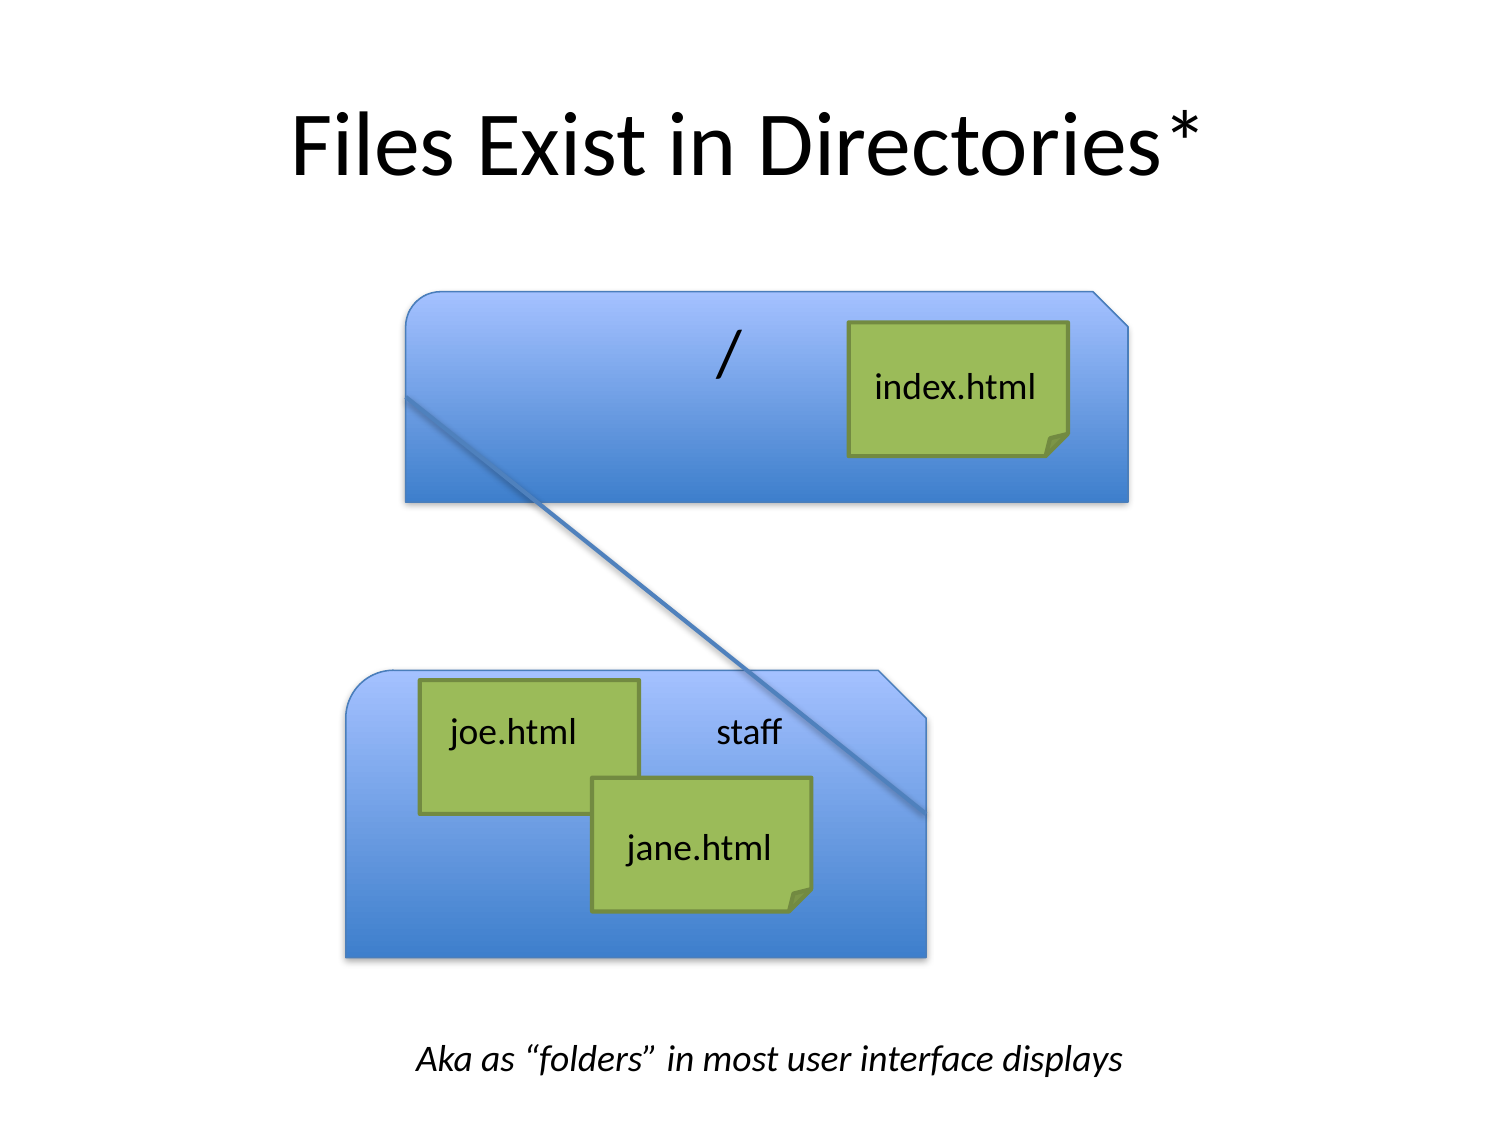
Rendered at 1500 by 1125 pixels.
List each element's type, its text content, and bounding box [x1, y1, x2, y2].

text_box joe.html [435, 699, 636, 760]
text_box [404, 290, 1129, 503]
text_box Aka as “folders” in most user interface displays [263, 1026, 1277, 1086]
text_box index.html [859, 355, 1079, 415]
title Files Exist in Directories* [75, 45, 1425, 233]
text_box staff [701, 699, 927, 760]
text_box [417, 678, 642, 816]
text_box jane.html [611, 816, 797, 876]
text_box [345, 669, 927, 959]
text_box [635, 501, 768, 671]
text_box [589, 775, 814, 914]
text_box [846, 320, 1071, 459]
text_box / [701, 302, 797, 398]
